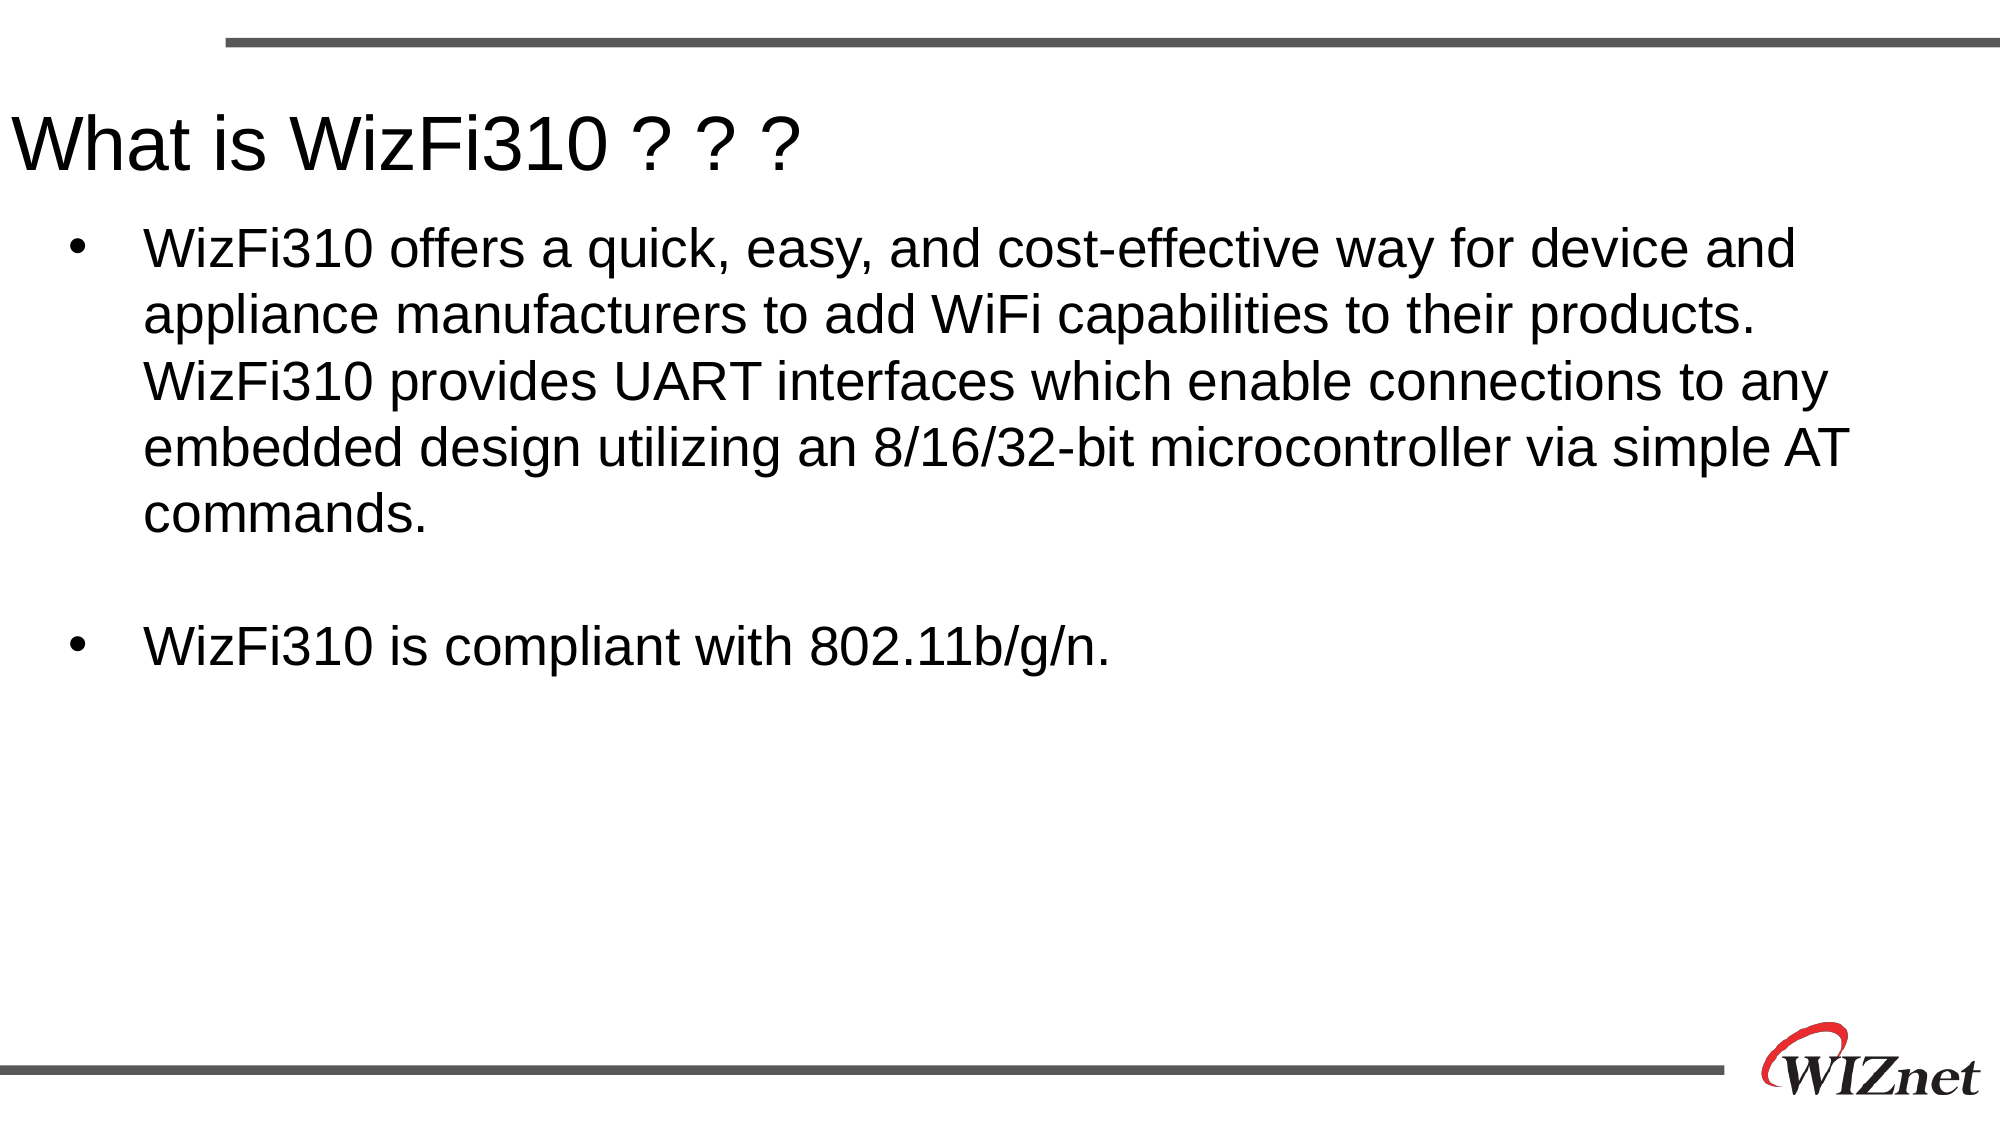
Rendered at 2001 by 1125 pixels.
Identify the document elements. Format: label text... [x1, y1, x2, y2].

list WizFi310 offers a quick, easy, and cost-effective way for device and appliance manufacturers to add WiFi capabilities to their products. WizFi310 provides UART interfaces which enable connections to any embedded design utilizing an 8/16/32-bit microcontroller via simple AT commands. WizFi310 is compliant with 802.11b/g/n. [68, 212, 1932, 681]
title What is WizFi310 ? ? ? [11, 93, 1989, 188]
picture [1755, 1017, 1981, 1095]
